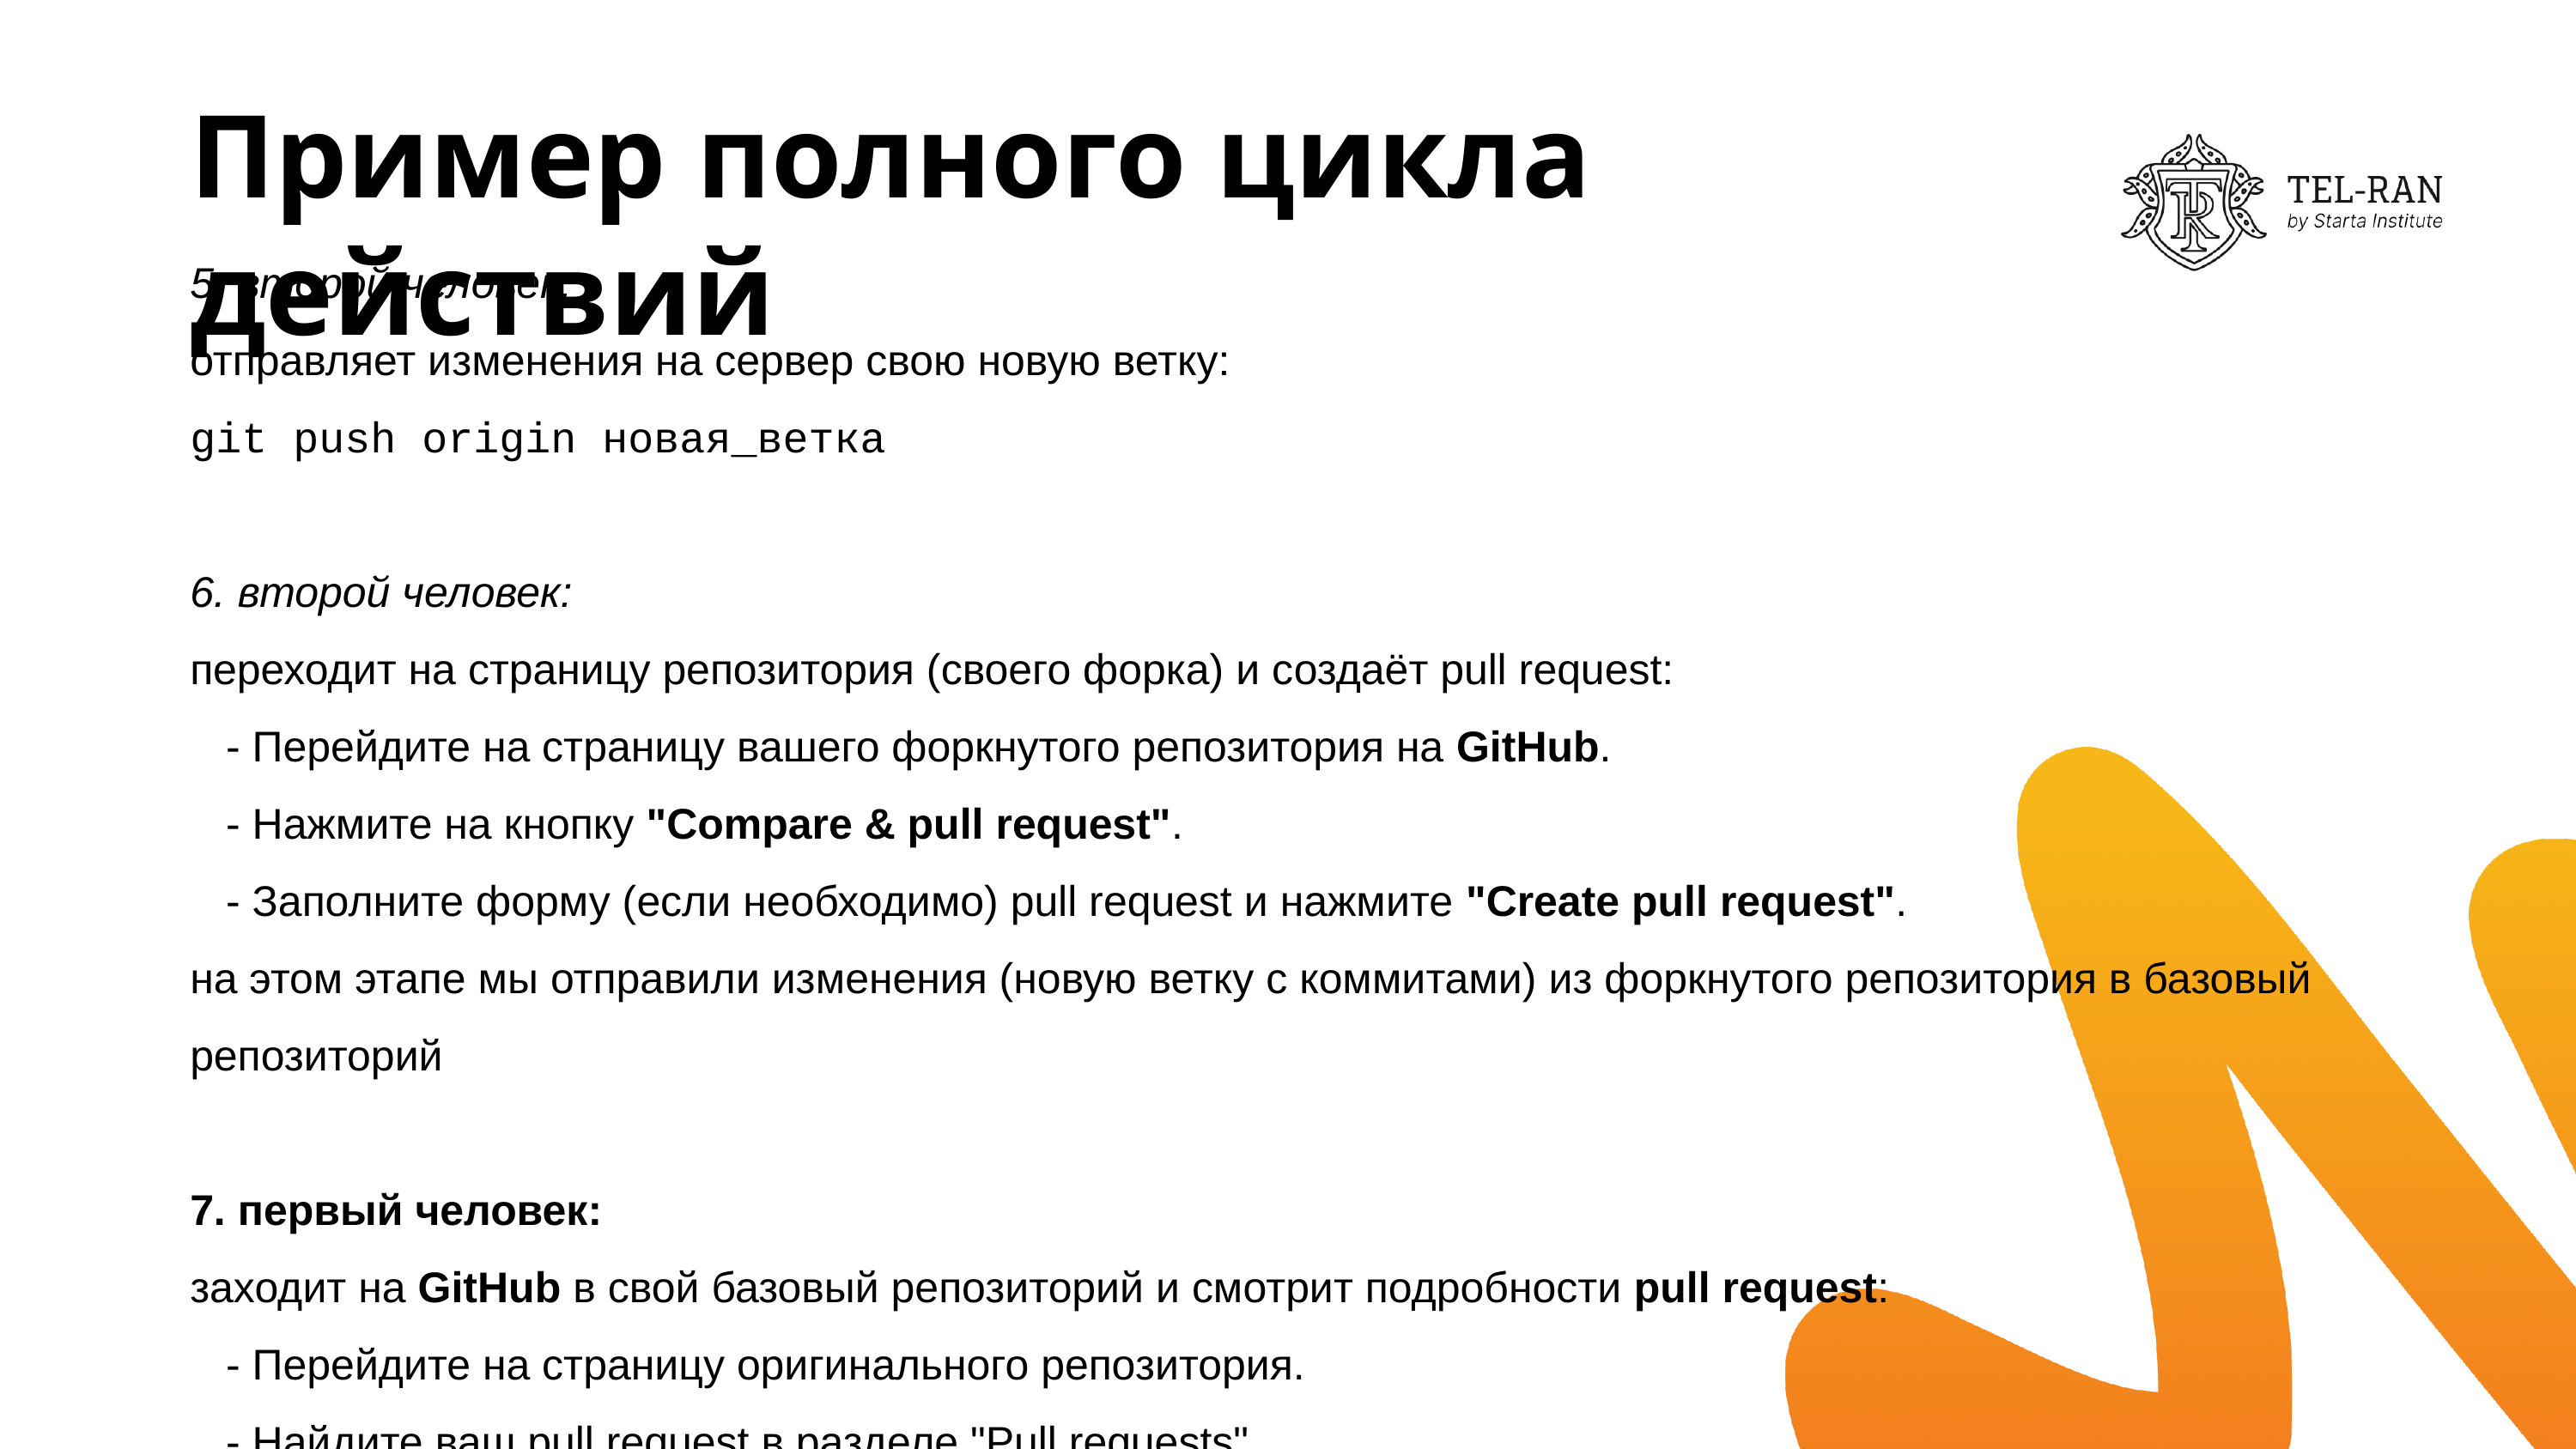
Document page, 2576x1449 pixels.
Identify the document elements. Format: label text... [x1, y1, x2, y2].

title Пример полного цикла действий [177, 76, 2107, 223]
text_box 5. второй человек: отправляет изменения на сервер свою новую ветку: git push origin новая_ветка 6. второй человек: переходит на страницу репозитория (своего форка) и создаёт pull request: - Перейдите на страницу вашего форкнутого репозитория на GitHub. - Нажмите на кнопку "Compare & pull request". - Заполните форму (если необходимо) pull request и нажмите "Create pull request". на этом этапе мы отправили изменения (новую ветку с коммитами) из форкнутого репозитория в базовый репозиторий 7. первый человек: заходит на GitHub в свой базовый репозиторий и смотрит подробности pull request: - Перейдите на страницу оригинального репозитория. - Найдите ваш pull request в разделе "Pull requests". - Зайдите в pull request в списке - Просмотрите подробности pull request [177, 223, 2576, 1449]
picture [2121, 134, 2442, 223]
